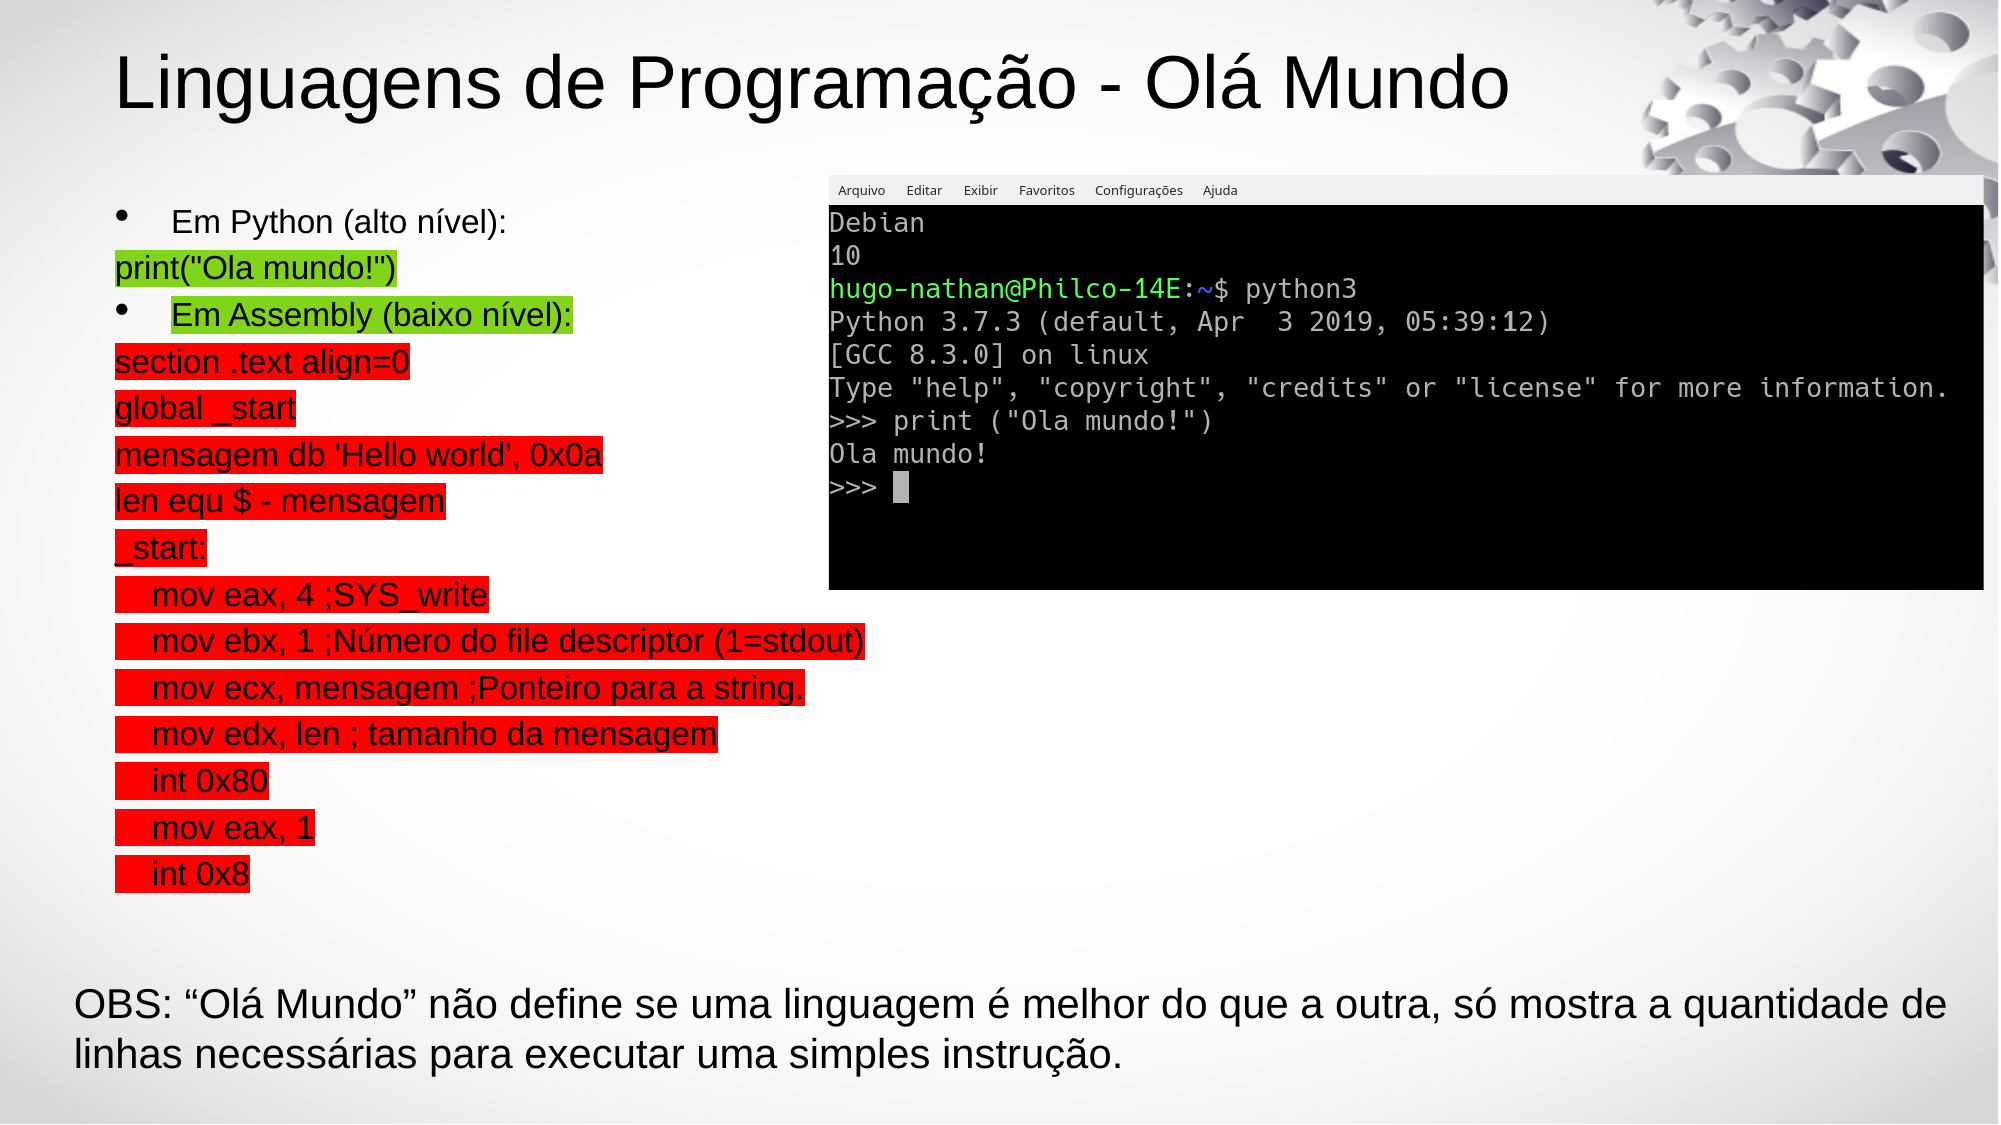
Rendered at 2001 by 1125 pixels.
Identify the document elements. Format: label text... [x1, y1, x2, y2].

text_box Linguagens de Programação - Olá Mundo [99, 31, 1899, 126]
picture [0, 0, 1999, 1124]
text_box OBS: “Olá Mundo” não define se uma linguagem é melhor do que a outra, só mostra a quantidade de linhas necessárias para executar uma simples instrução. [59, 980, 1979, 1075]
text_box Em Python (alto nível): print("Ola mundo!") Em Assembly (baixo nível): section .text align=0 global _start mensagem db 'Hello world', 0x0a len equ $ - mensagem _start: mov eax, 4 ;SYS_write mov ebx, 1 ;Número do file descriptor (1=stdout) mov ecx, mensagem ;Ponteiro para a string. mov edx, len ; tamanho da mensagem int 0x80 mov eax, 1 int 0x8 [99, 192, 1899, 980]
